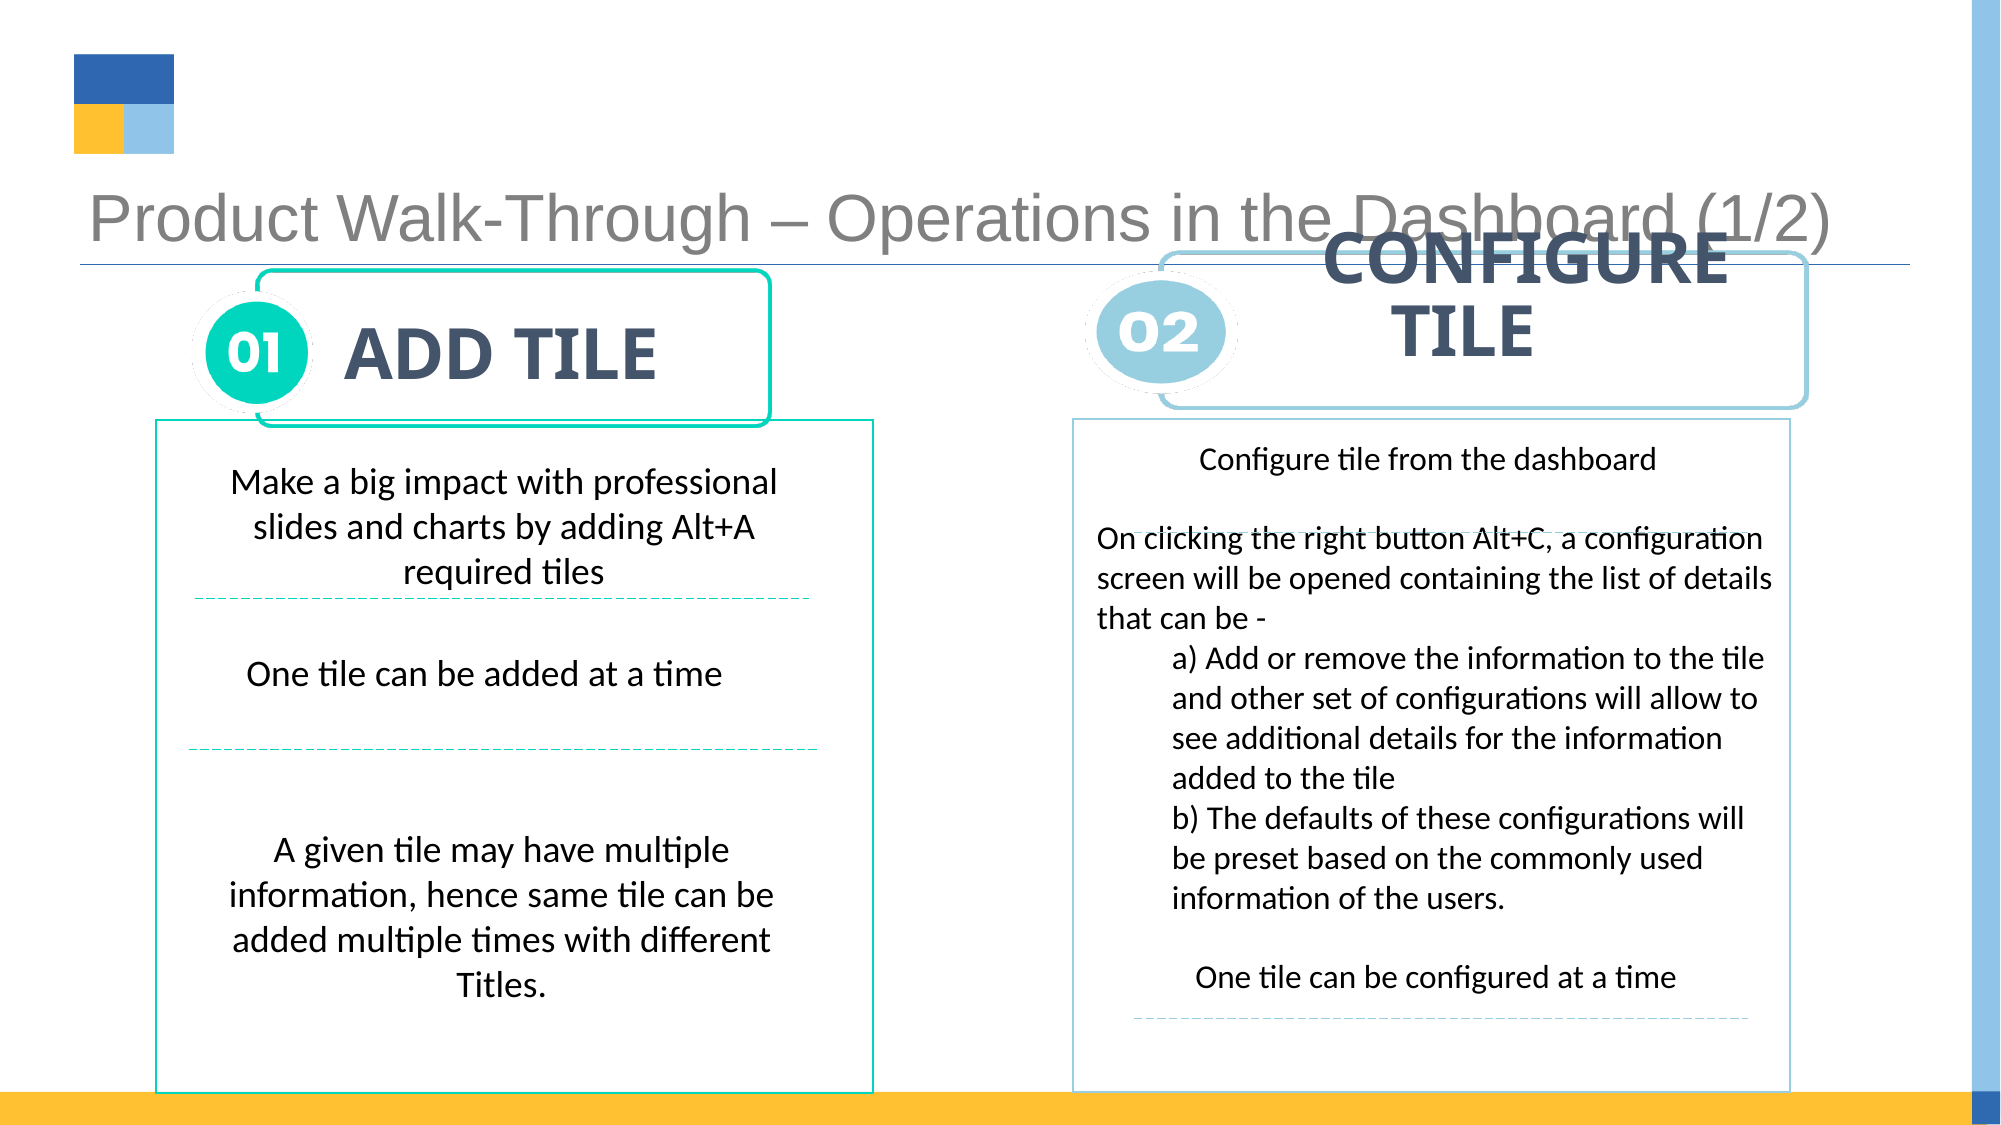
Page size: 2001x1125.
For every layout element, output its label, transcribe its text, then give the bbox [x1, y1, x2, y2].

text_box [191, 268, 772, 428]
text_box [1075, 251, 1809, 410]
text_box Configure tile from the dashboard On clicking the right button Alt+C, a configuration screen will be opened containing the list of details that can be - a) Add or remove the information to the tile and other set of configurations will allow to see additional details for the information added to the tile b) The defaults of these configurations will be preset based on the commonly used information of the users. One tile can be configured at a time [1082, 429, 1790, 1003]
text_box [1072, 418, 1791, 1093]
title Product Walk-Through – Operations in the Dashboard (1/2) [74, 176, 1904, 251]
text_box A given tile may have multiple information, hence same tile can be added multiple times with different Titles. [173, 817, 831, 1013]
text_box Make a big impact with professional slides and charts by adding Alt+A required tiles [176, 449, 832, 600]
text_box One tile can be added at a time [156, 641, 814, 702]
picture [74, 54, 174, 154]
text_box [155, 419, 874, 1094]
